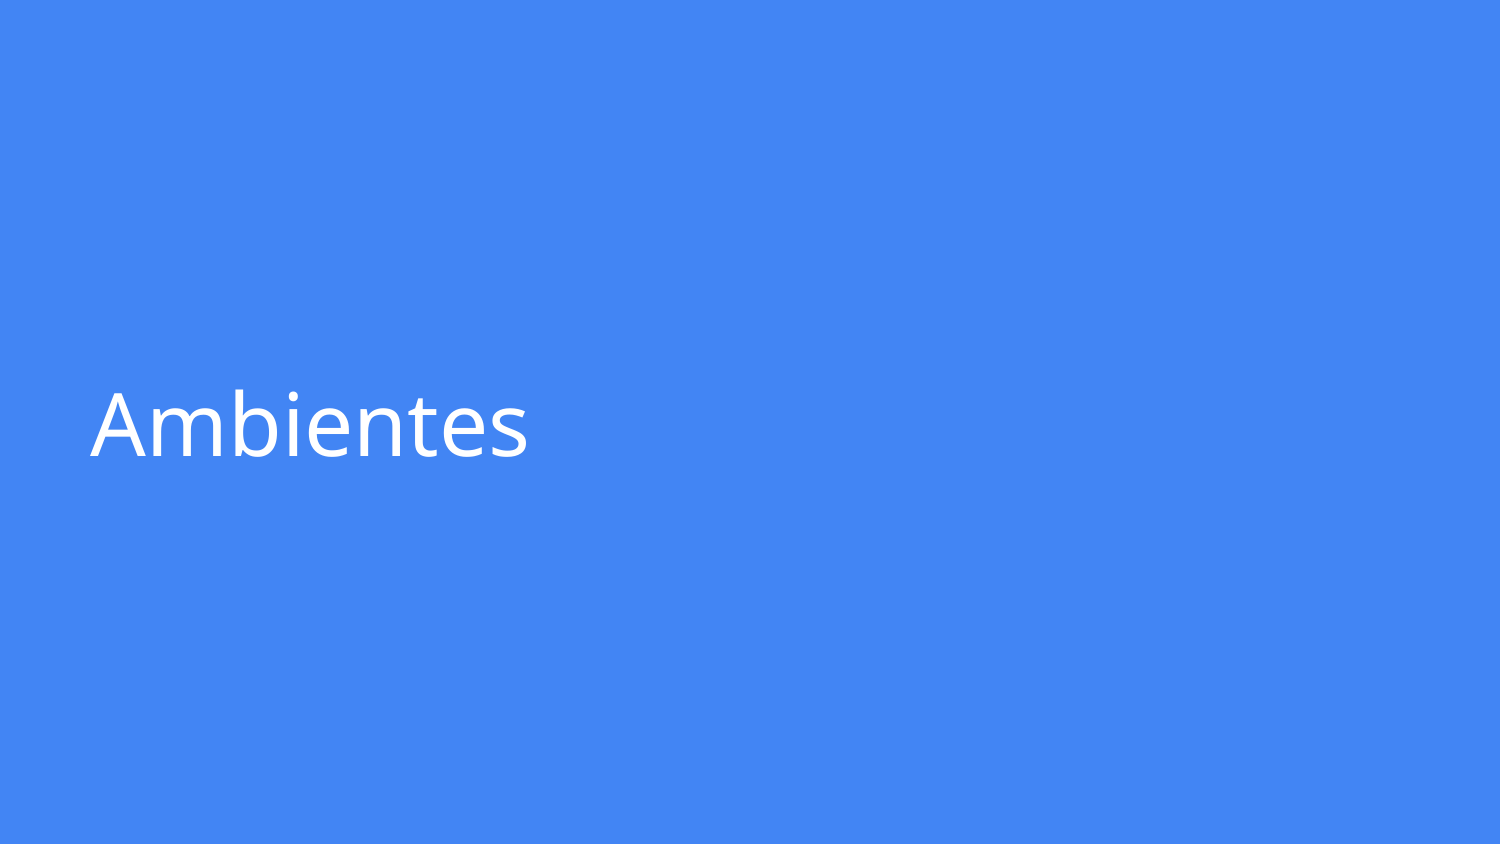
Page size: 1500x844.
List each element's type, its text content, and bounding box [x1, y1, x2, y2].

title Ambientes [75, 338, 1425, 505]
